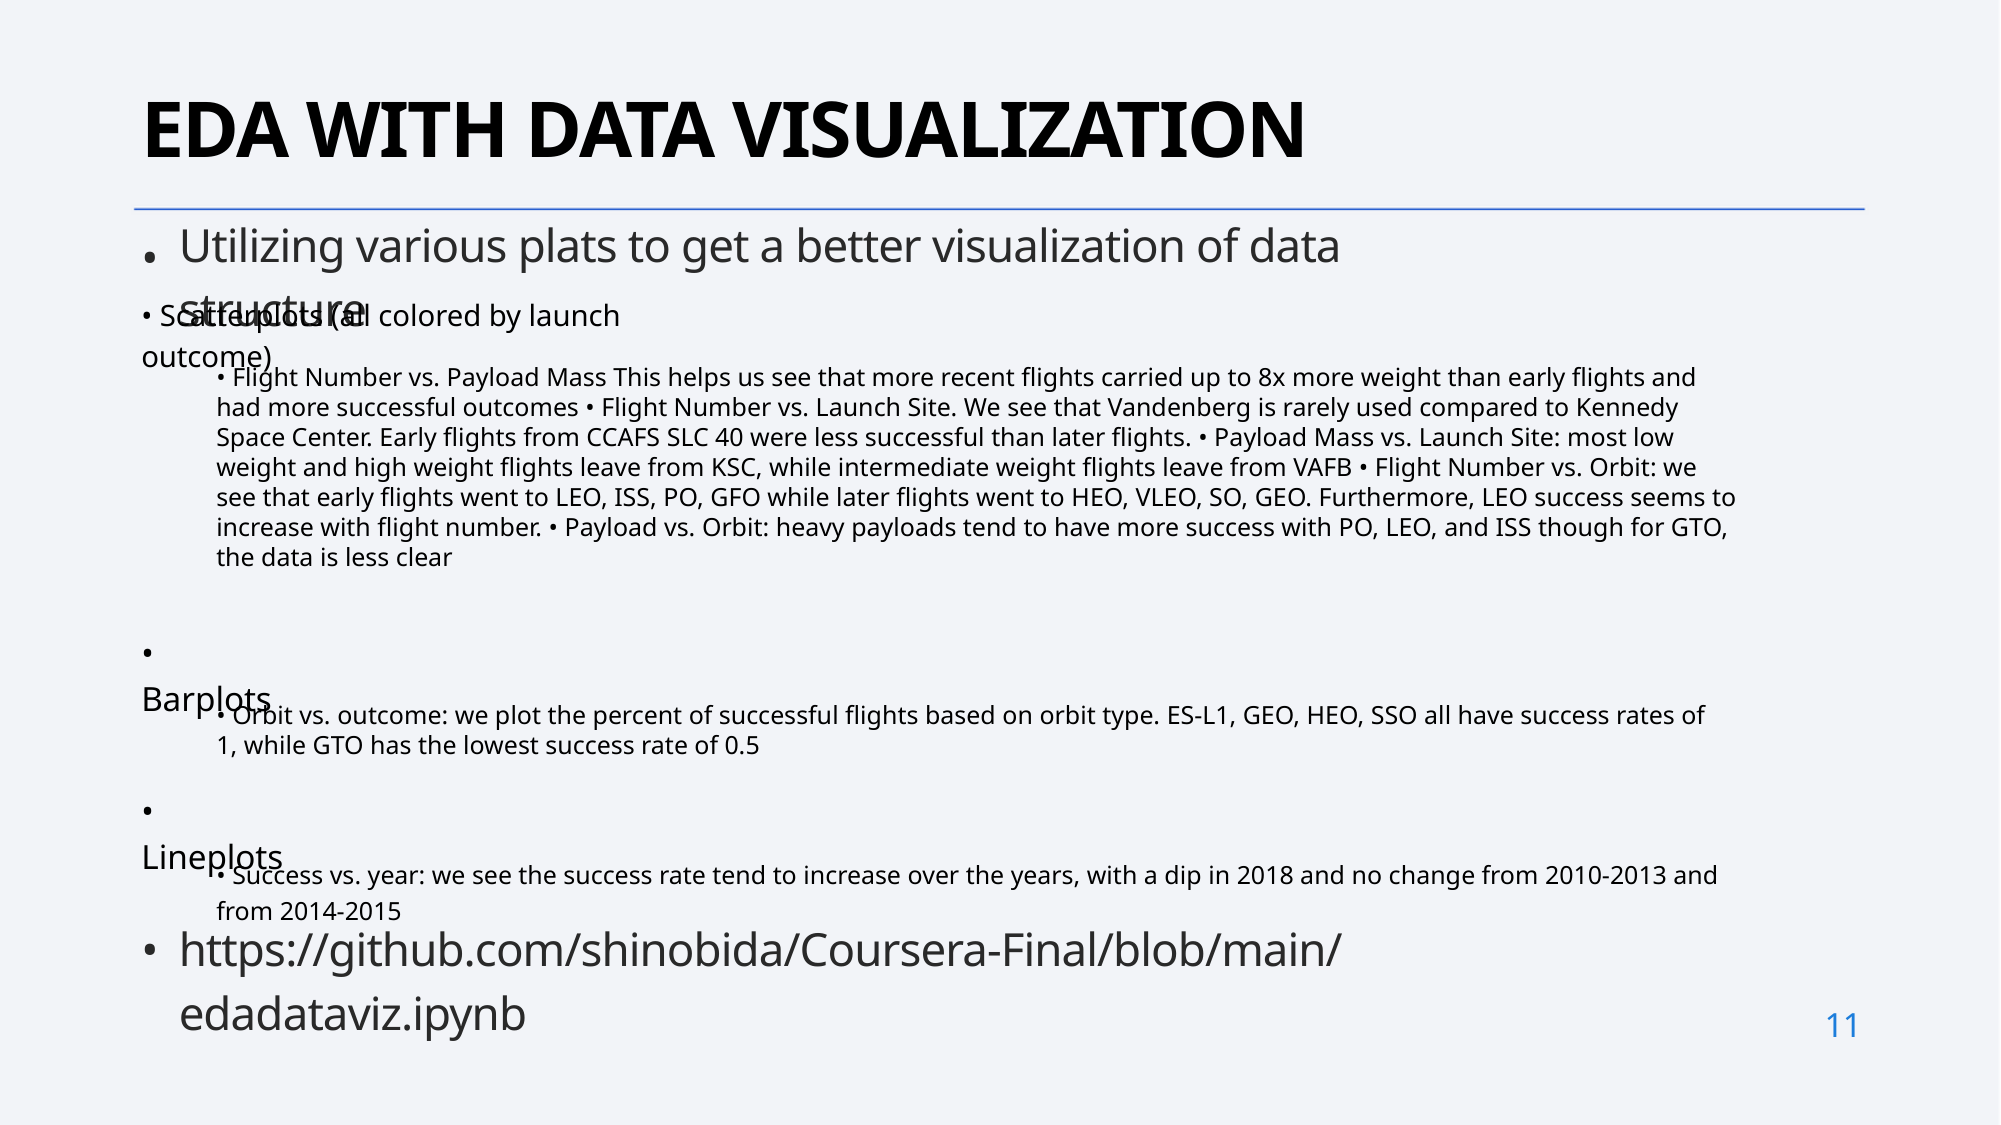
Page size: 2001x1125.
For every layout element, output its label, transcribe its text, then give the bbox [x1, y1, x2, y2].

text_box • [141, 169, 158, 284]
text_box • Barplots [141, 625, 289, 719]
text_box • Success vs. year: we see the success rate tend to increase over the years, with a dip in 2018 and no change from 2010-2013 and from 2014-2015 [216, 854, 1728, 925]
text_box https://github.com/shinobida/Coursera-Final/blob/main/edadataviz.ipynb [178, 911, 1633, 1040]
text_box • Flight Number vs. Payload Mass This helps us see that more recent flights carried up to 8x more weight than early flights and had more successful outcomes • Flight Number vs. Launch Site. We see that Vandenberg is rarely used compared to Kennedy Space Center. Early flights from CCAFS SLC 40 were less successful than later flights. • Payload Mass vs. Launch Site: most low weight and high weight flights leave from KSC, while intermediate weight flights leave from VAFB • Flight Number vs. Orbit: we see that early flights went to LEO, ISS, PO, GFO while later flights went to HEO, VLEO, SO, GEO. Furthermore, LEO success seems to increase with flight number. • Payload vs. Orbit: heavy payloads tend to have more success with PO, LEO, and ISS though for GTO, the data is less clear [216, 361, 1743, 572]
text_box • Orbit vs. outcome: we plot the percent of successful flights based on orbit type. ES-L1, GEO, HEO, SSO all have success rates of 1, while GTO has the lowest success rate of 0.5 [216, 699, 1723, 760]
text_box EDA WITH DATA VISUALIZATION [141, 65, 1420, 173]
text_box 11 [1824, 997, 1866, 1044]
text_box • [141, 911, 158, 976]
text_box • Scatterplots (all colored by launch outcome) [141, 291, 702, 373]
text_box [0, 0, 2000, 1125]
text_box Utilizing various plats to get a better visualization of data structure [178, 207, 1515, 336]
text_box • Lineplots [141, 783, 299, 877]
